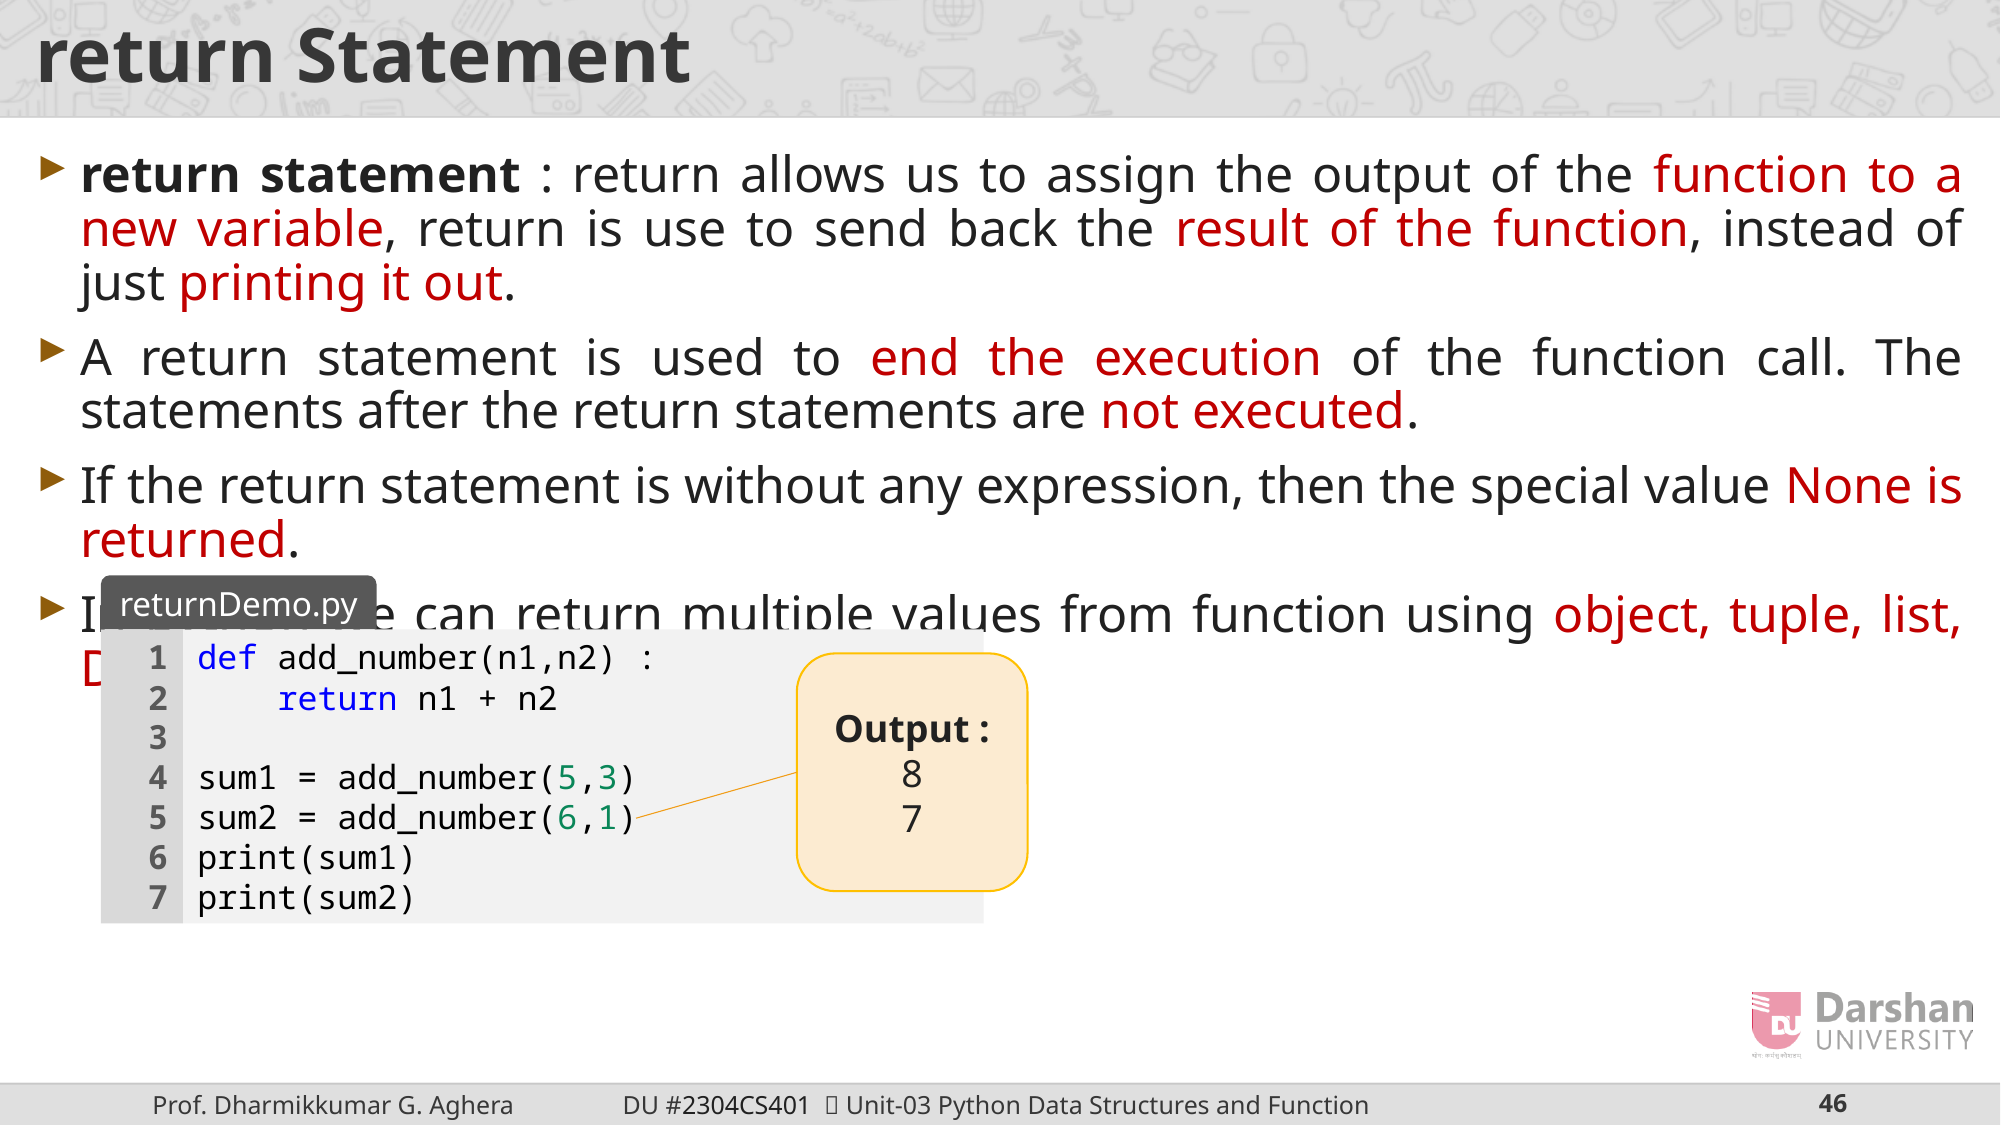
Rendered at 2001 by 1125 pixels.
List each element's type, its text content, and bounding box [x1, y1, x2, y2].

list return statement : return allows us to assign the output of the function to a new variable, return is use to send back the result of the function, instead of just printing it out. A return statement is used to end the execution of the function call. The statements after the return statements are not executed. If the return statement is without any expression, then the special value None is returned. In python we can return multiple values from function using object, tuple, list, Dictionary. [21, 141, 1979, 1059]
text_box returnDemo.py [99, 574, 378, 631]
text_box Output : 8 7 [795, 652, 1029, 893]
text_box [636, 772, 797, 819]
text_box 1 2 3 4 5 6 7 [100, 631, 183, 924]
title return Statement [0, 0, 2000, 117]
text_box def add_number(n1,n2) : return n1 + n2 sum1 = add_number(5,3) sum2 = add_number(6,1) print(sum1) print(sum2) [183, 629, 984, 924]
